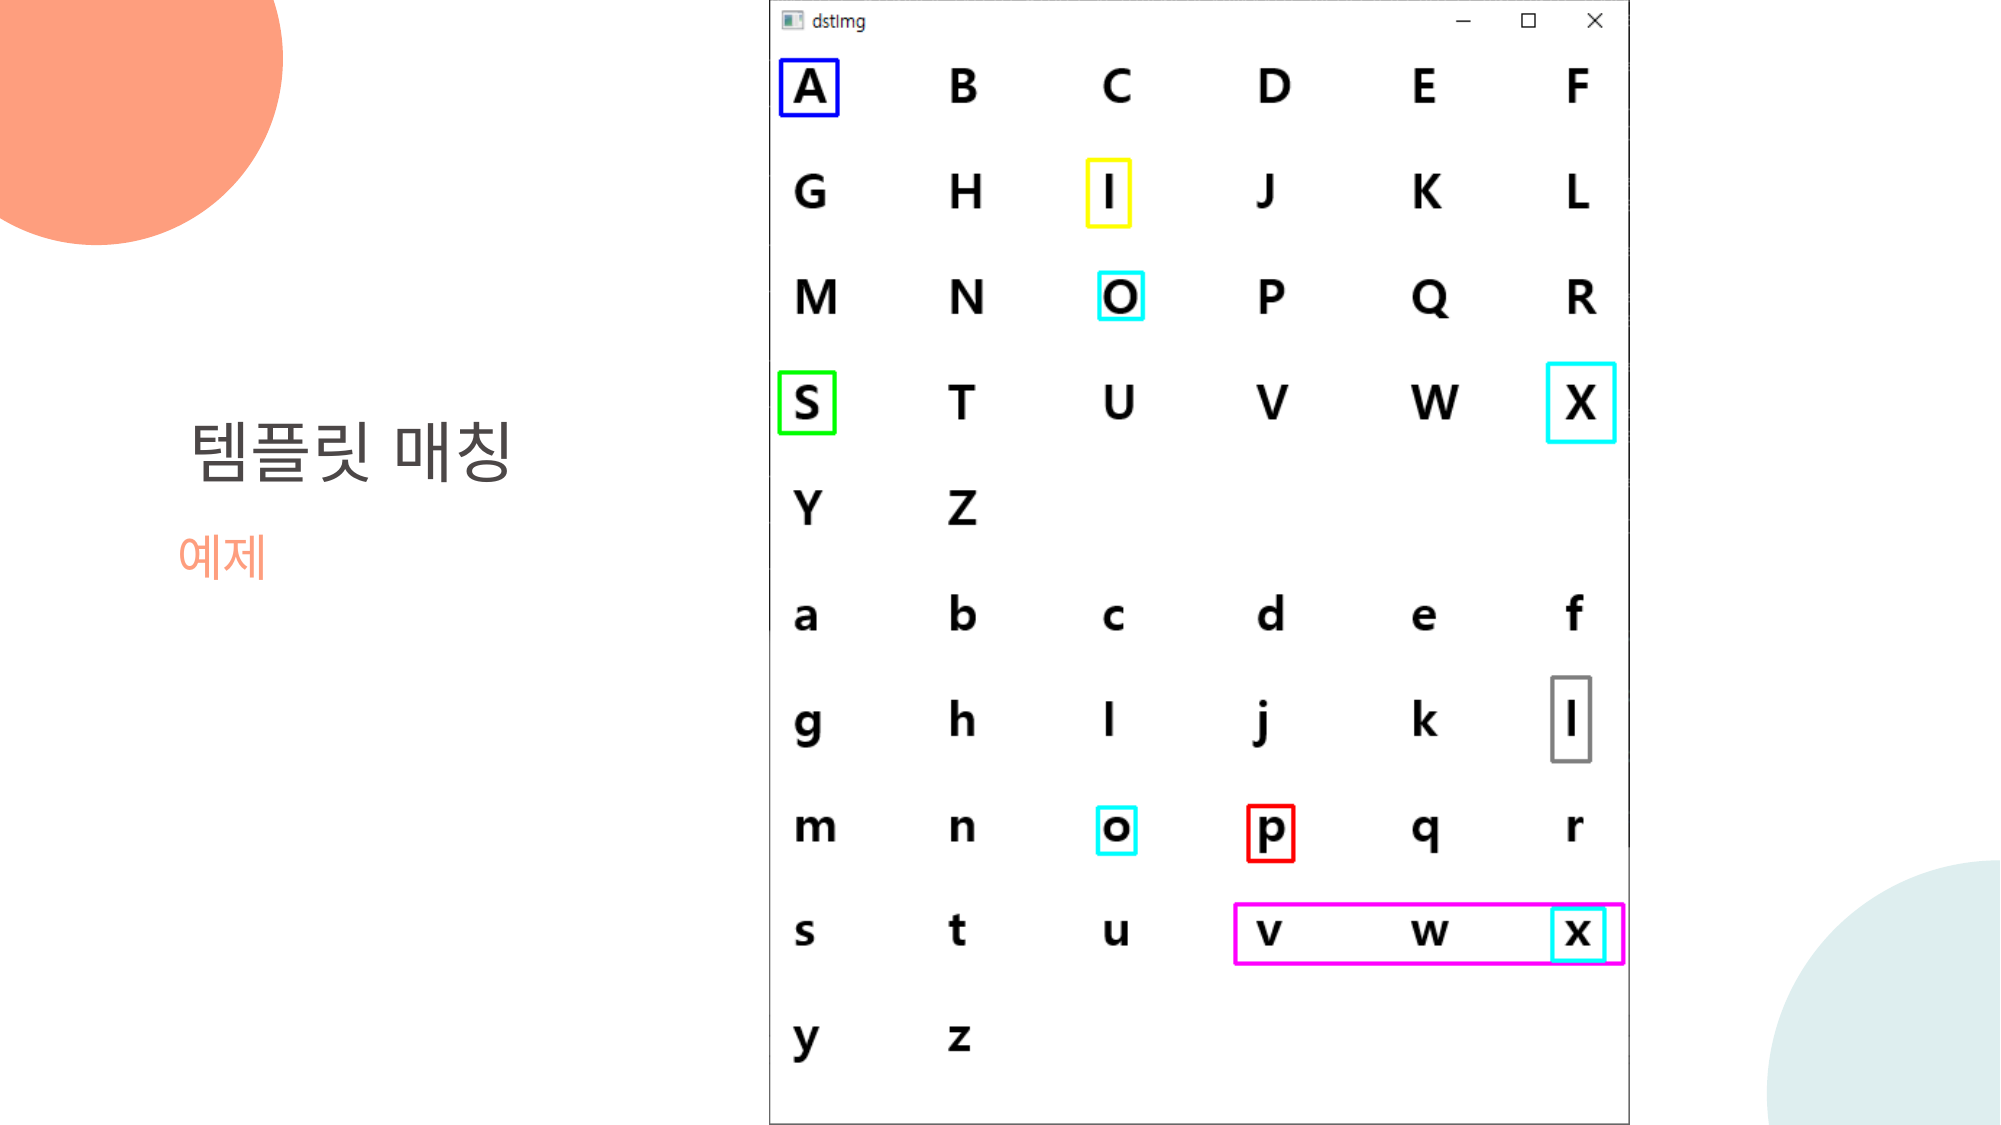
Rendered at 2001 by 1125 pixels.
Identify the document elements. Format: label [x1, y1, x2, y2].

picture [769, 0, 1630, 1125]
text_box [0, 0, 284, 247]
text_box [1765, 859, 2000, 1125]
text_box [157, 403, 549, 595]
